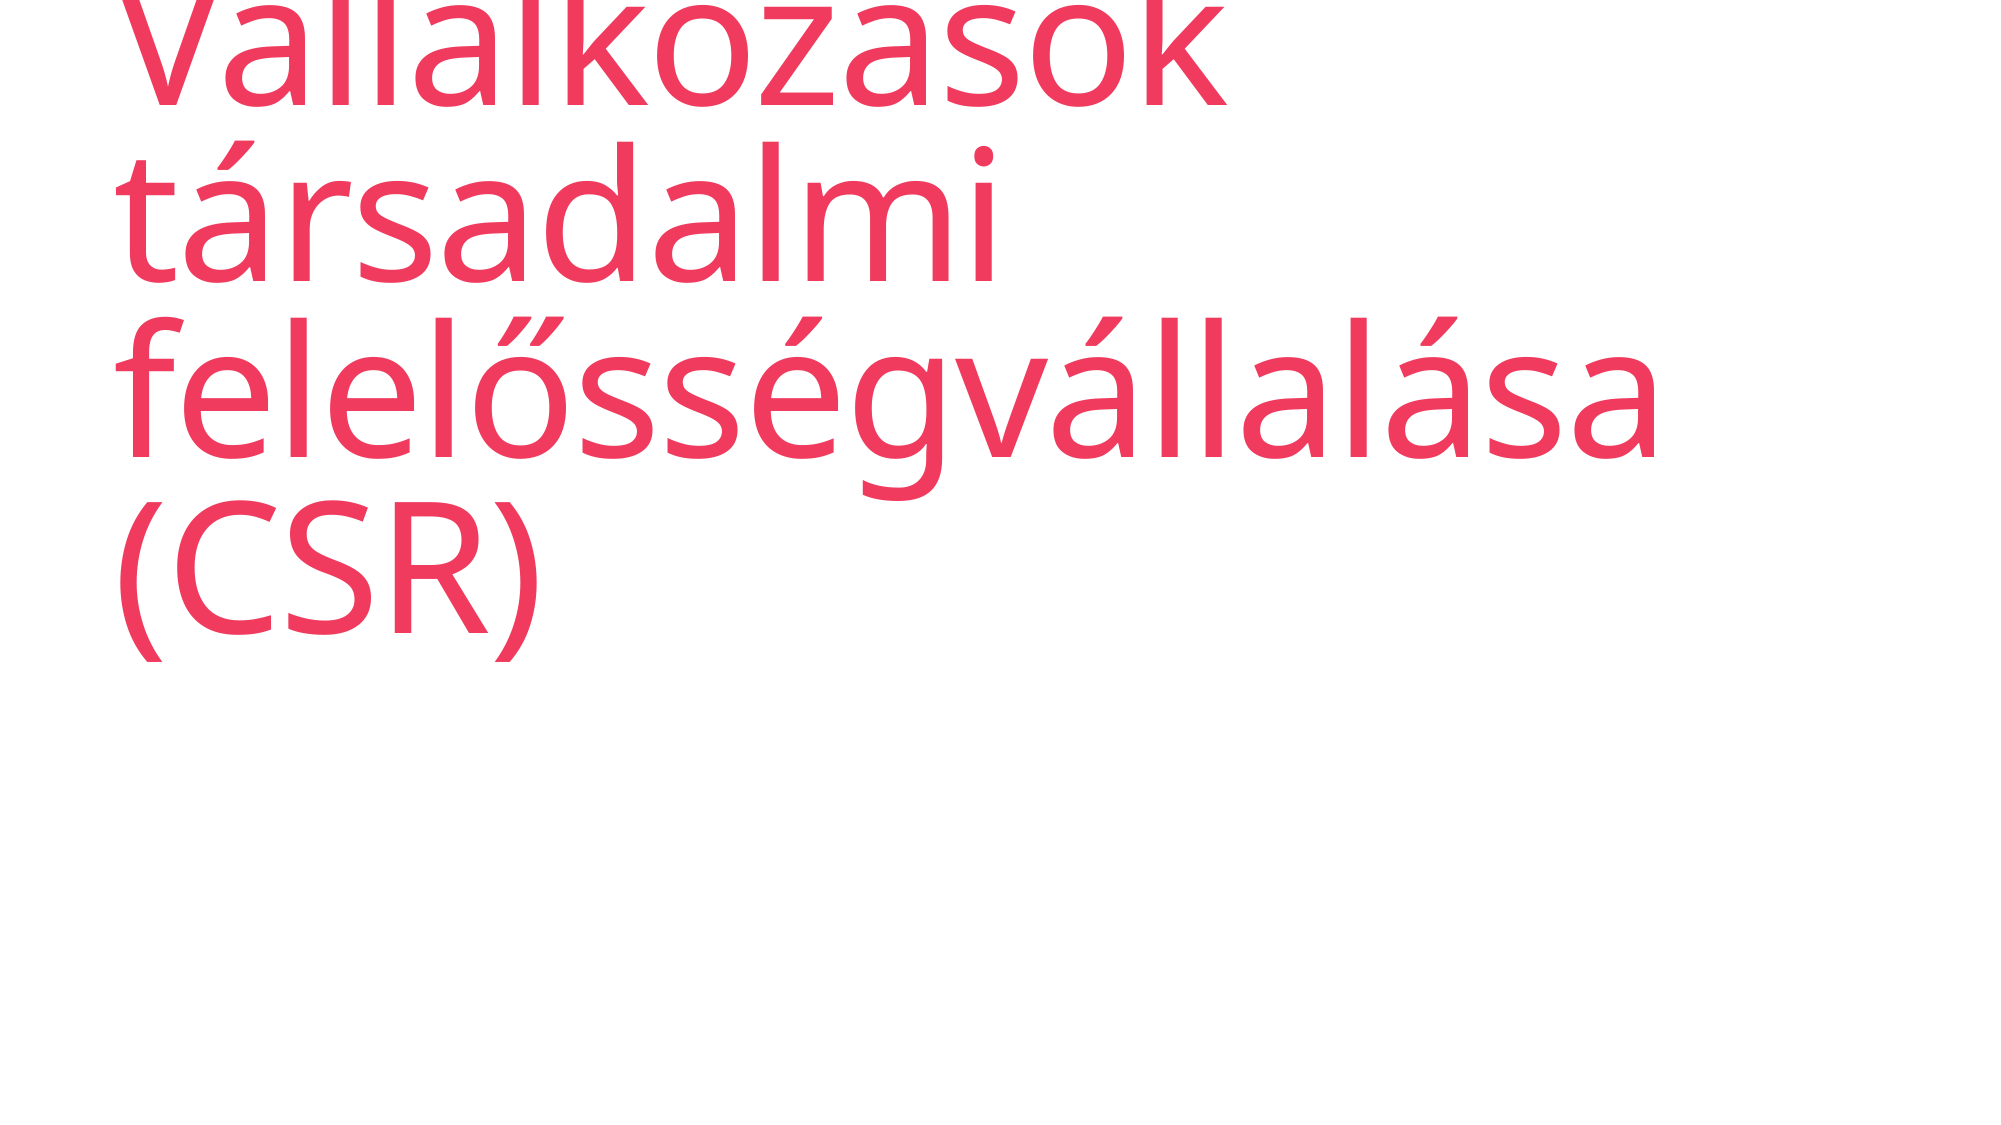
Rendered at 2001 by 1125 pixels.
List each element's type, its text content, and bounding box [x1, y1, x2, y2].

title Vállalkozások társadalmi felelősségvállalása (CSR) [98, 125, 1868, 677]
